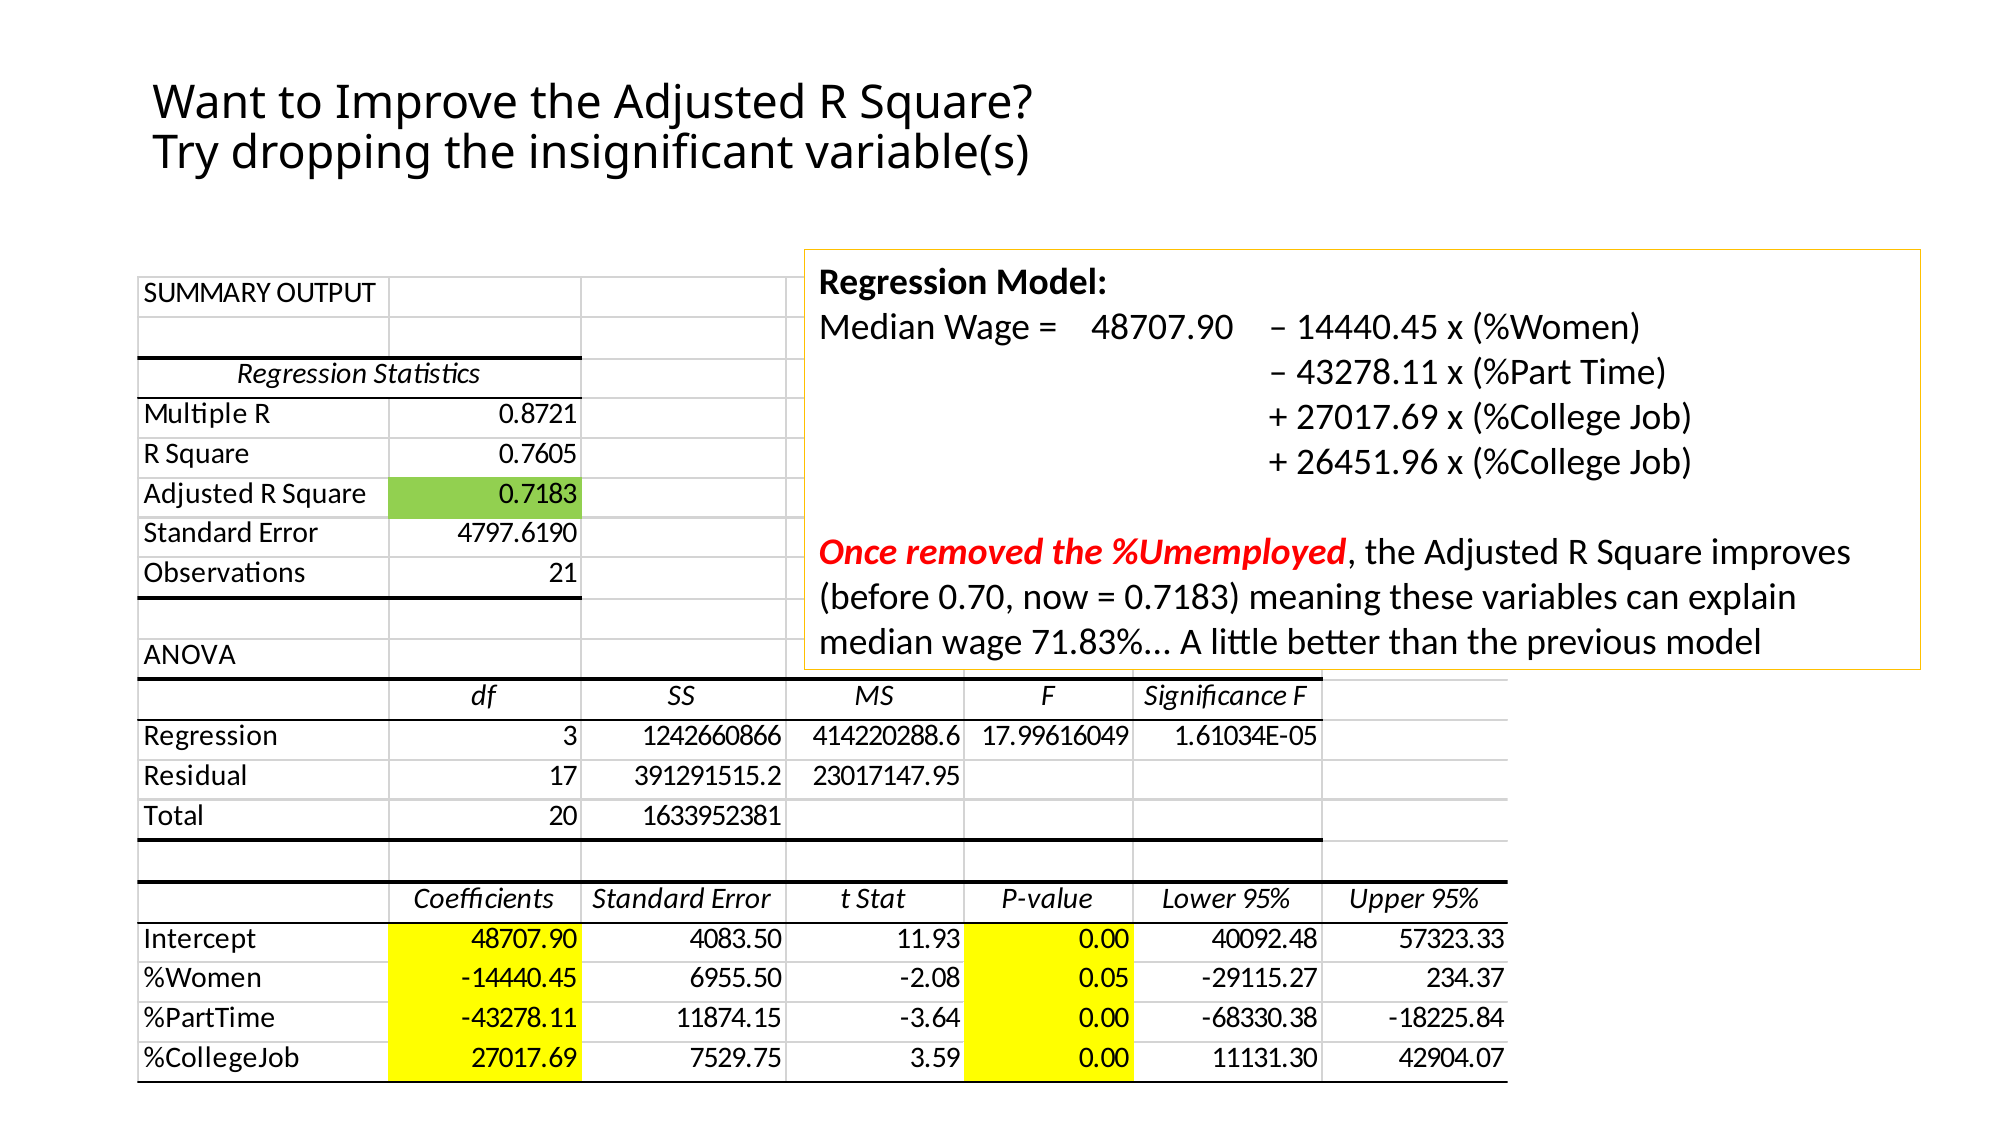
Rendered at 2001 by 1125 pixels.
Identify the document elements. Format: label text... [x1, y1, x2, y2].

title Want to Improve the Adjusted R Square? Try dropping the insignificant variable(s) [137, 70, 1863, 187]
text_box Regression Model: Median Wage = 48707.90 – 14440.45 x (%Women) – 43278.11 x (%Part Time) + 27017.69 x (%College Job) + 26451.96 x (%College Job) Once removed the %Umemployed, the Adjusted R Square improves (before 0.70, now = 0.7183) meaning these variables can explain median wage 71.83%... A little better than the previous model [804, 249, 1921, 670]
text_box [137, 276, 1510, 1085]
